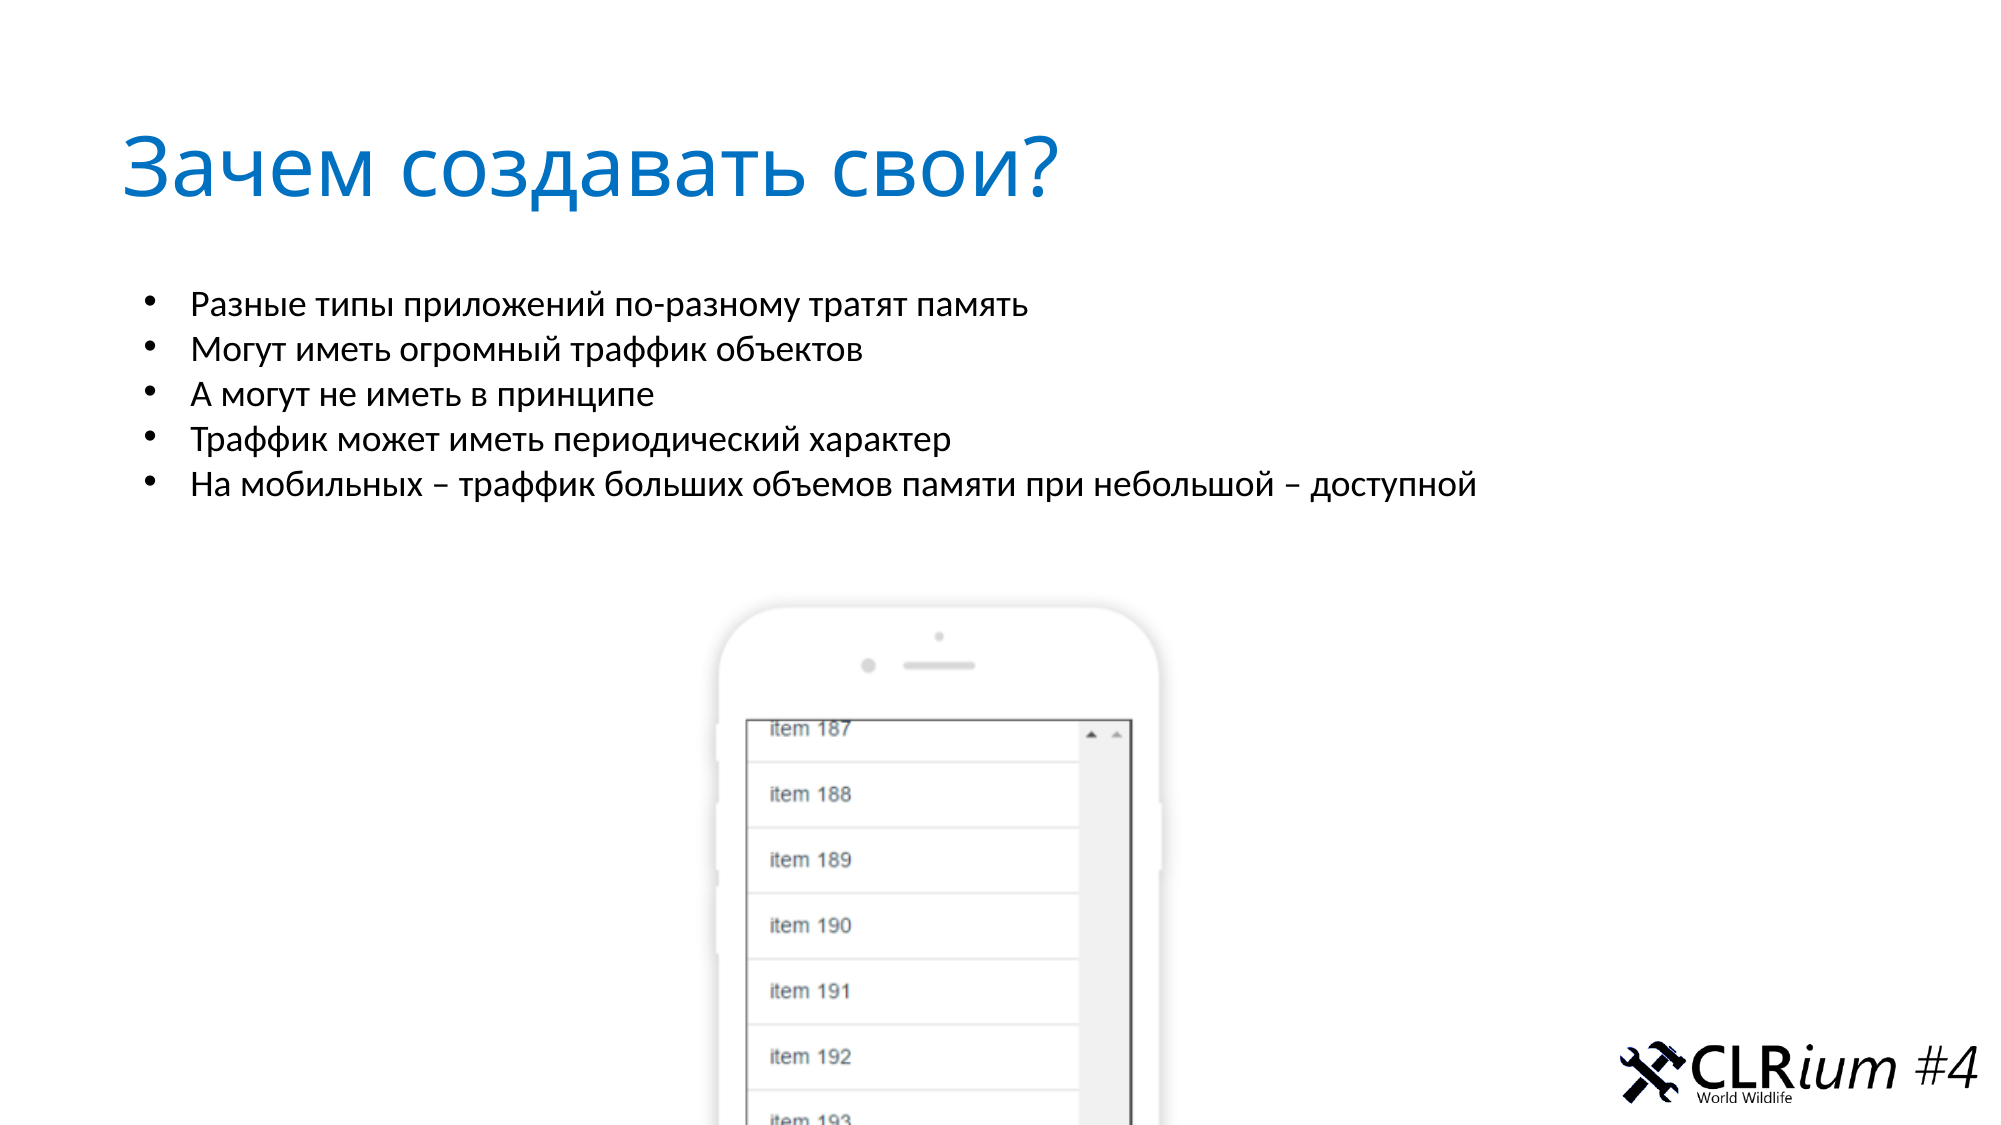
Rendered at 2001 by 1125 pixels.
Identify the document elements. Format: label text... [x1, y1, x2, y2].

picture [1616, 1033, 1985, 1111]
text_box Разные типы приложений по-разному тратят память Могут иметь огромный траффик объектов А могут не иметь в принципе Траффик может иметь периодический характер На мобильных – траффик больших объемов памяти при небольшой – доступной [128, 271, 1897, 556]
picture [597, 568, 1294, 1125]
text_box Зачем создавать свои? [107, 106, 1355, 221]
